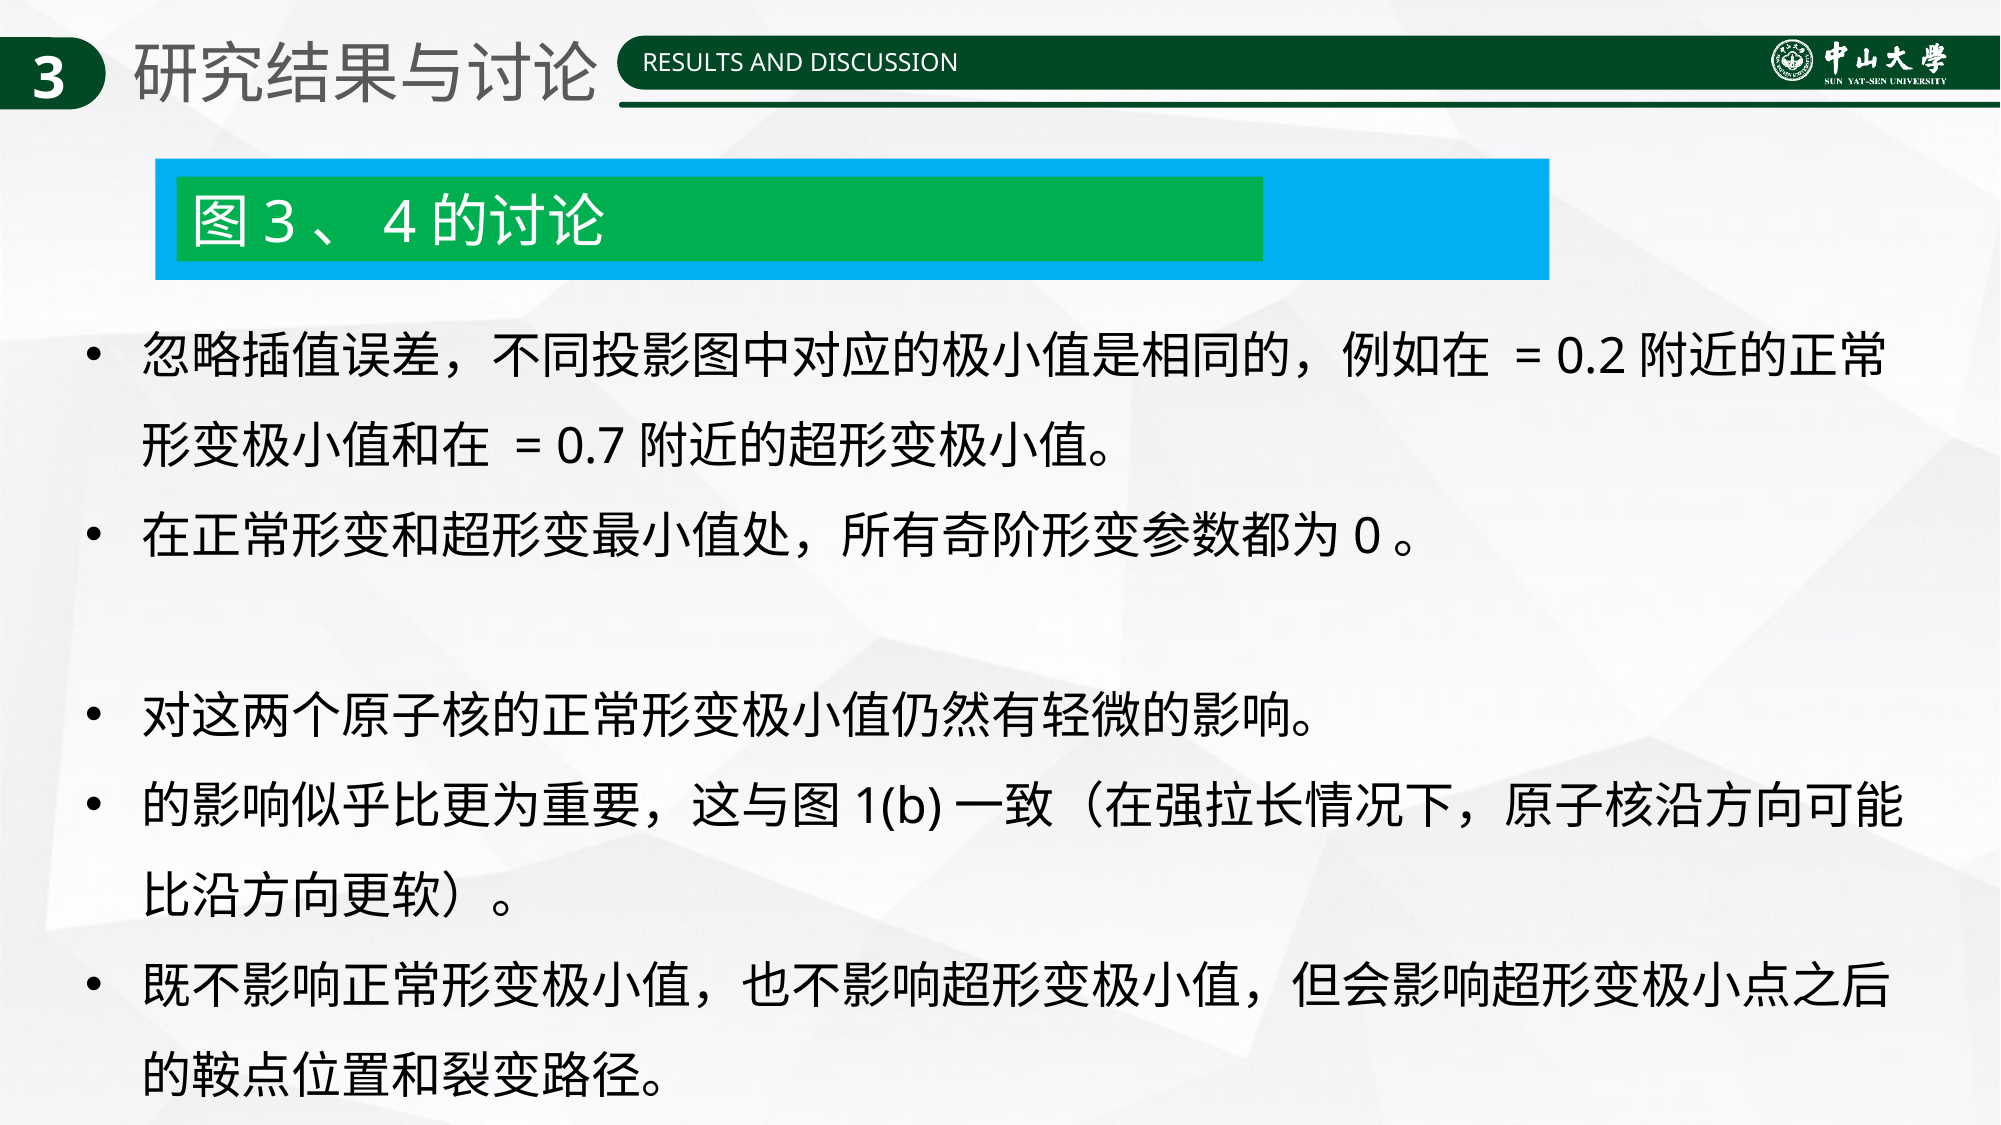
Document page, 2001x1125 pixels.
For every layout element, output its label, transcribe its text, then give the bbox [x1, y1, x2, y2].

text_box 研究结果与讨论 [117, 23, 615, 119]
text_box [617, 35, 2000, 108]
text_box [155, 158, 1550, 280]
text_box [0, 33, 106, 119]
picture [0, 0, 2001, 1125]
